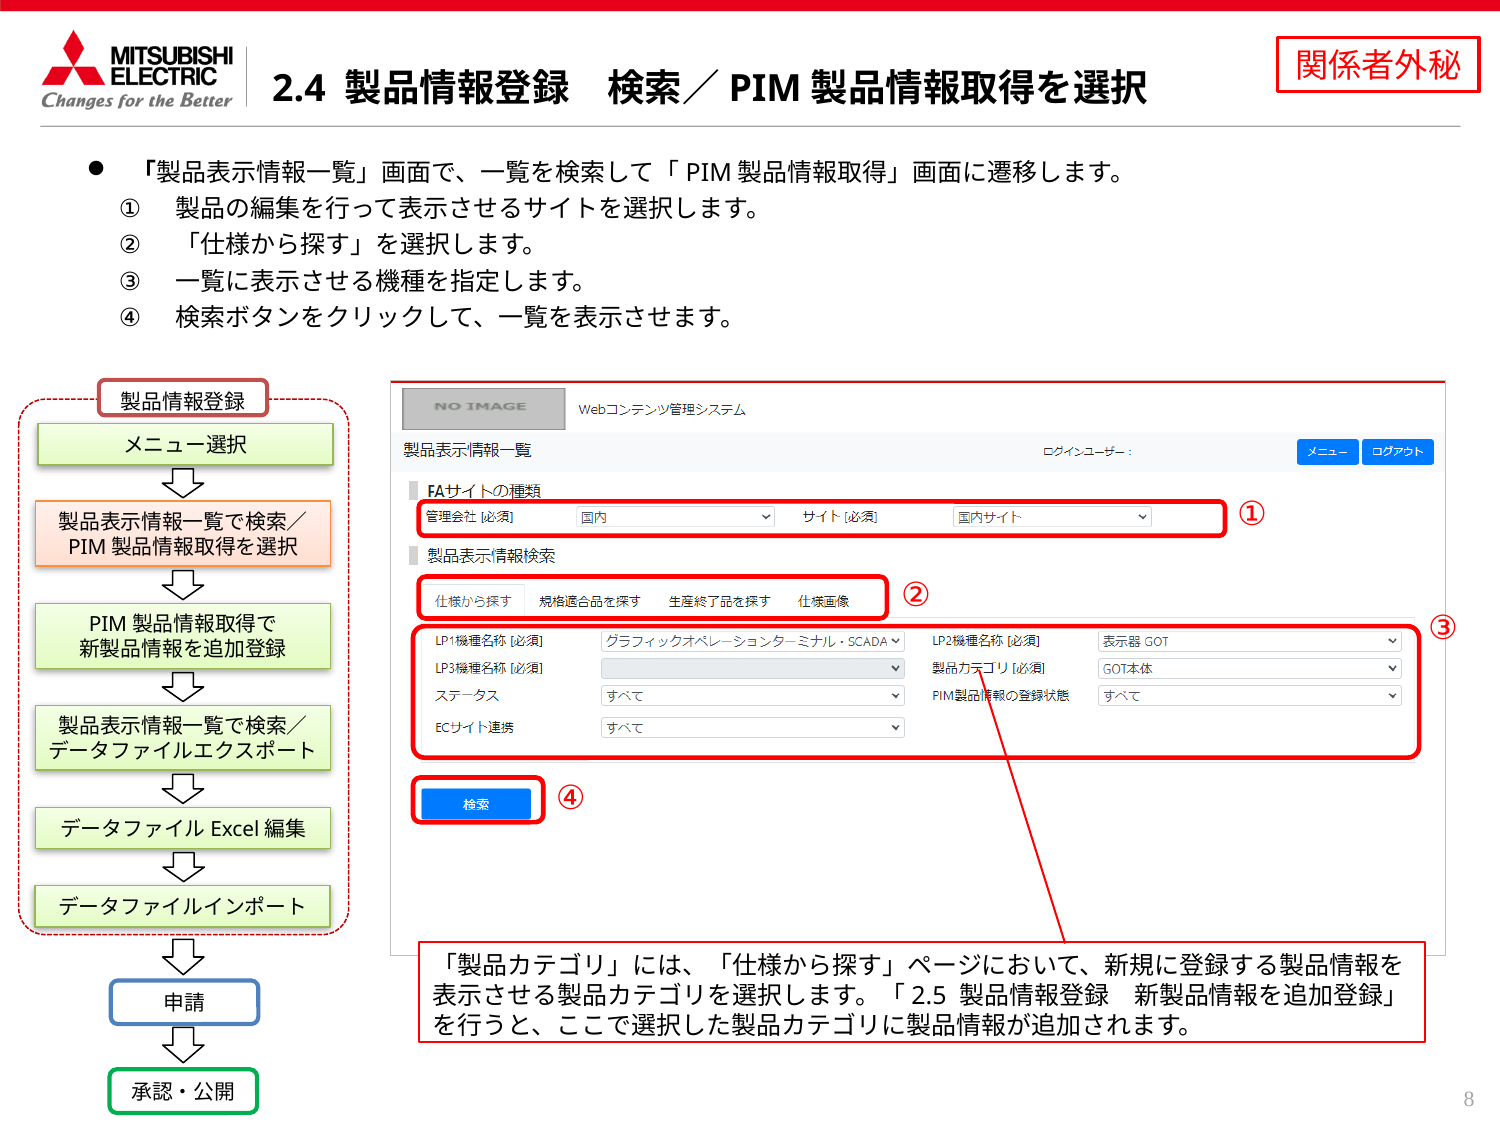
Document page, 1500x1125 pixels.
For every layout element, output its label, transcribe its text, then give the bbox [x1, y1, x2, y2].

list 「製品表示情報一覧」画面で、一覧を検索して「PIM製品情報取得」画面に遷移します。 製品の編集を行って表示させるサイトを選択します。 「仕様から探す」を選択します。 一覧に表示させる機種を指定します。 検索ボタンをクリックして、一覧を表示させます。 [71, 149, 1471, 348]
picture [0, 0, 1500, 1125]
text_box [390, 380, 1471, 956]
text_box 「製品カテゴリ」には、「仕様から探す」ページにおいて、新規に登録する製品情報を表示させる製品カテゴリを選択します。「2.5 製品情報登録 新製品情報を追加登録」を行うと、ここで選択した製品カテゴリに製品情報が追加されます。 [417, 964, 1427, 1044]
slide_number 8 [1376, 1073, 1490, 1122]
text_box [18, 379, 349, 1114]
text_box 2.4 製品情報登録 検索／PIM製品情報取得を選択 [257, 45, 1401, 127]
